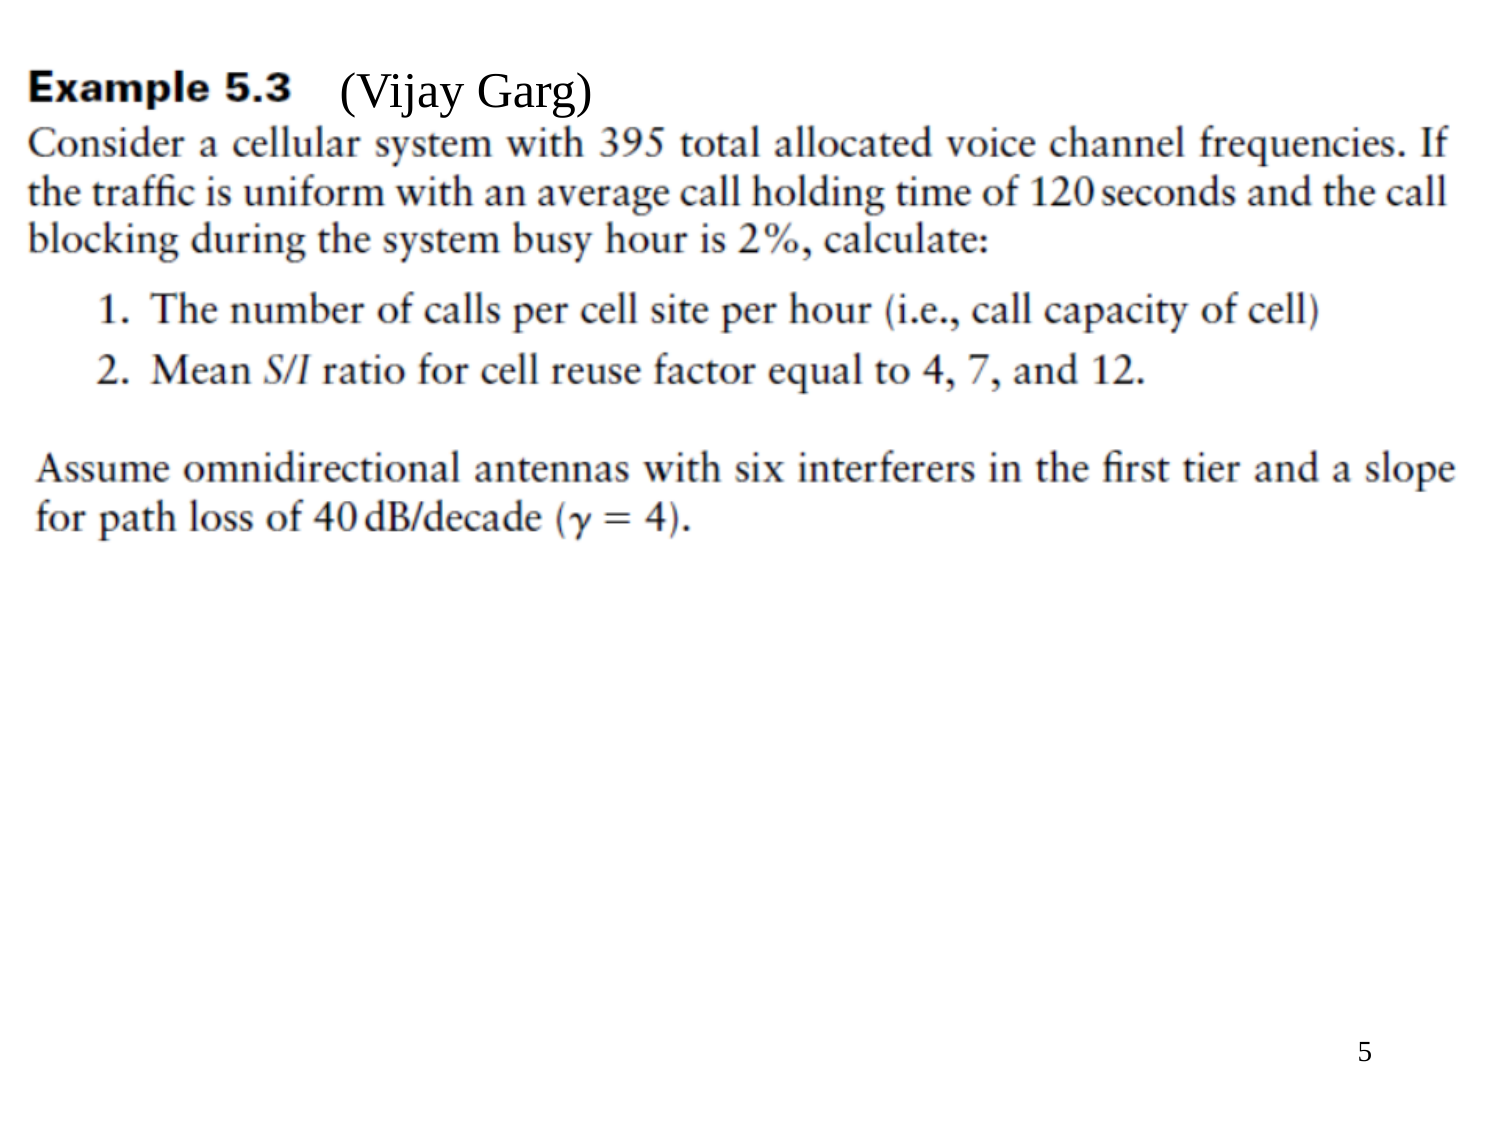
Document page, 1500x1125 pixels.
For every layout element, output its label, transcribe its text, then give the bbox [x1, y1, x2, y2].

slide_number 5 [1074, 1024, 1388, 1101]
picture [1, 49, 1500, 585]
